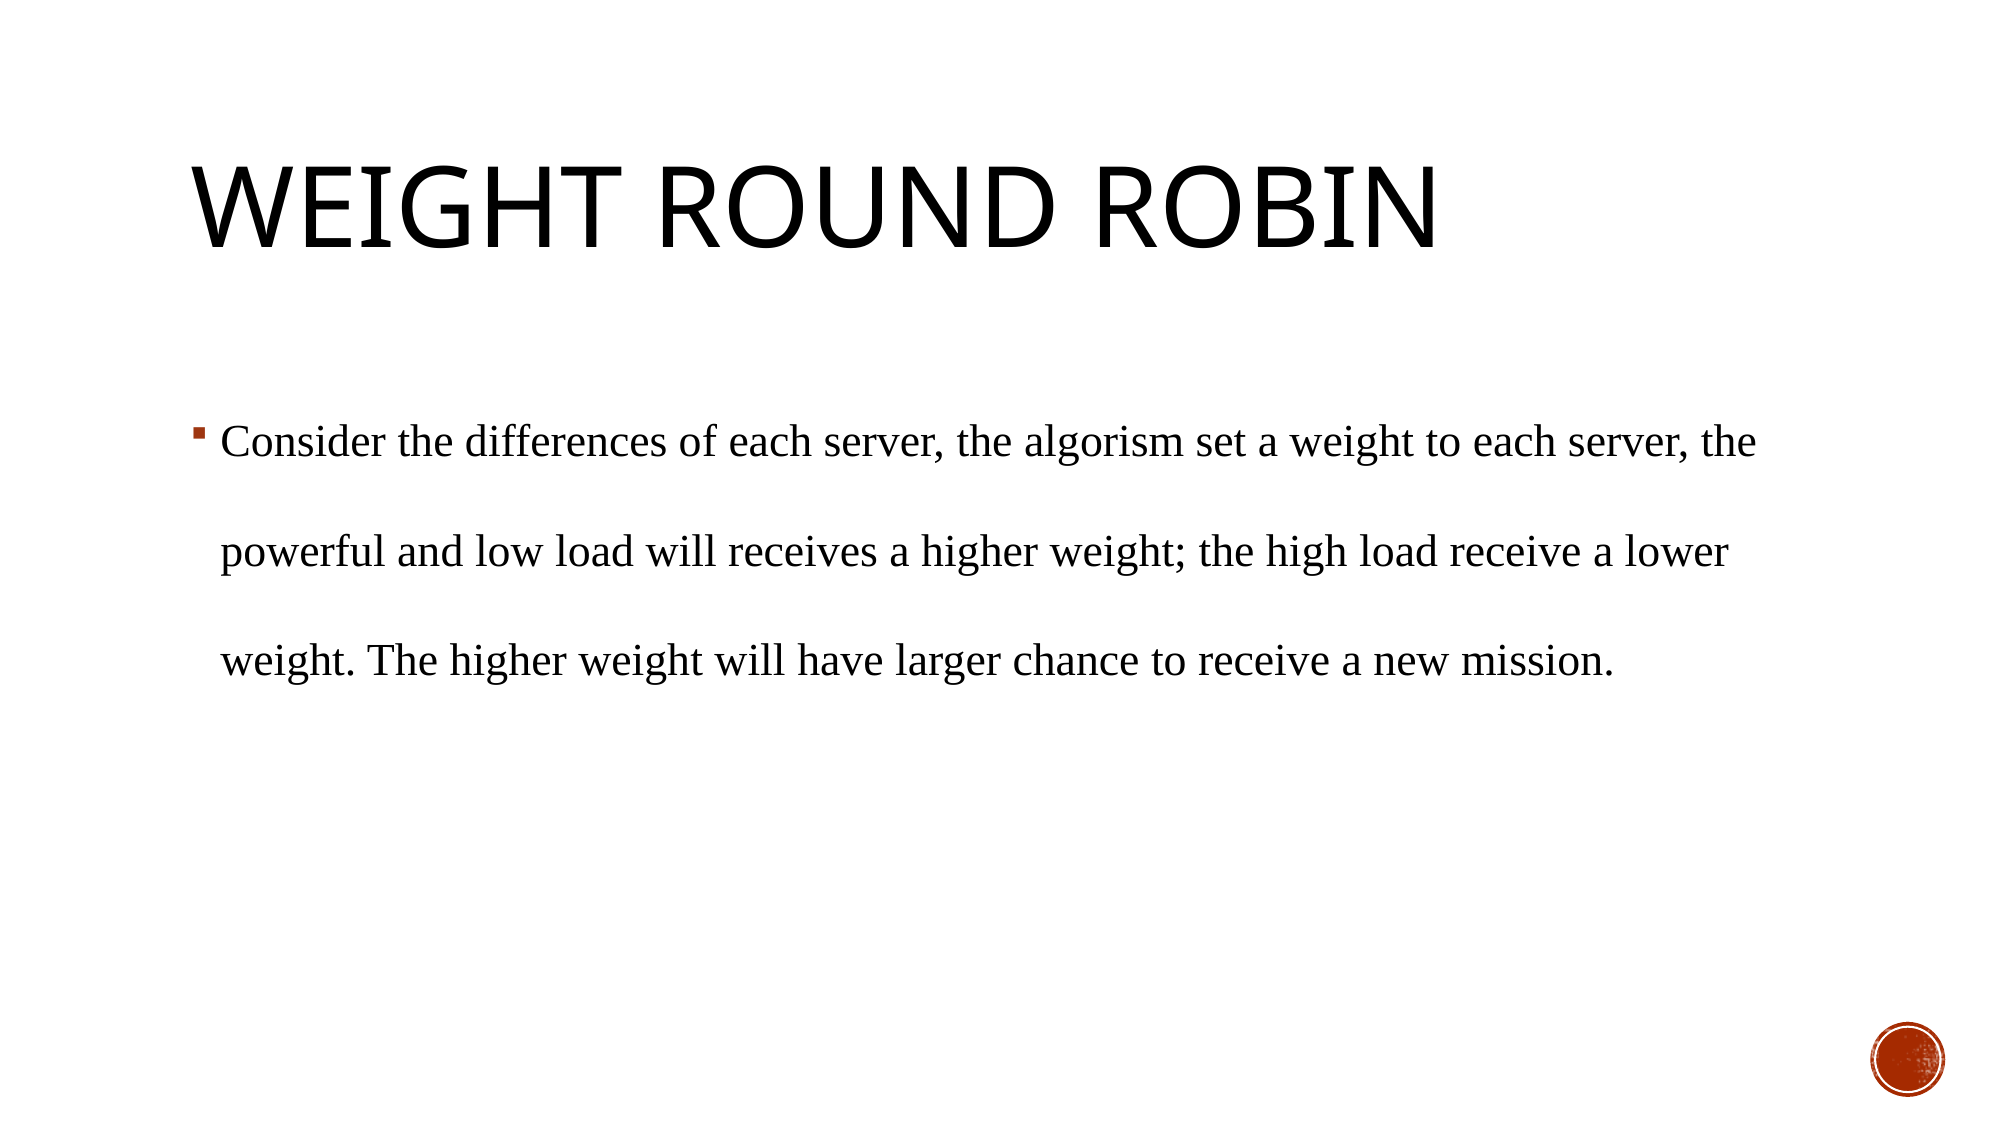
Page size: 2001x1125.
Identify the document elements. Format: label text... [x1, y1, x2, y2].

list Consider the differences of each server, the algorism set a weight to each server, the powerful and low load will receives a higher weight; the high load receive a lower weight. The higher weight will have larger chance to receive a new mission. [175, 348, 1826, 1013]
title Weight round robin [175, 79, 1826, 344]
